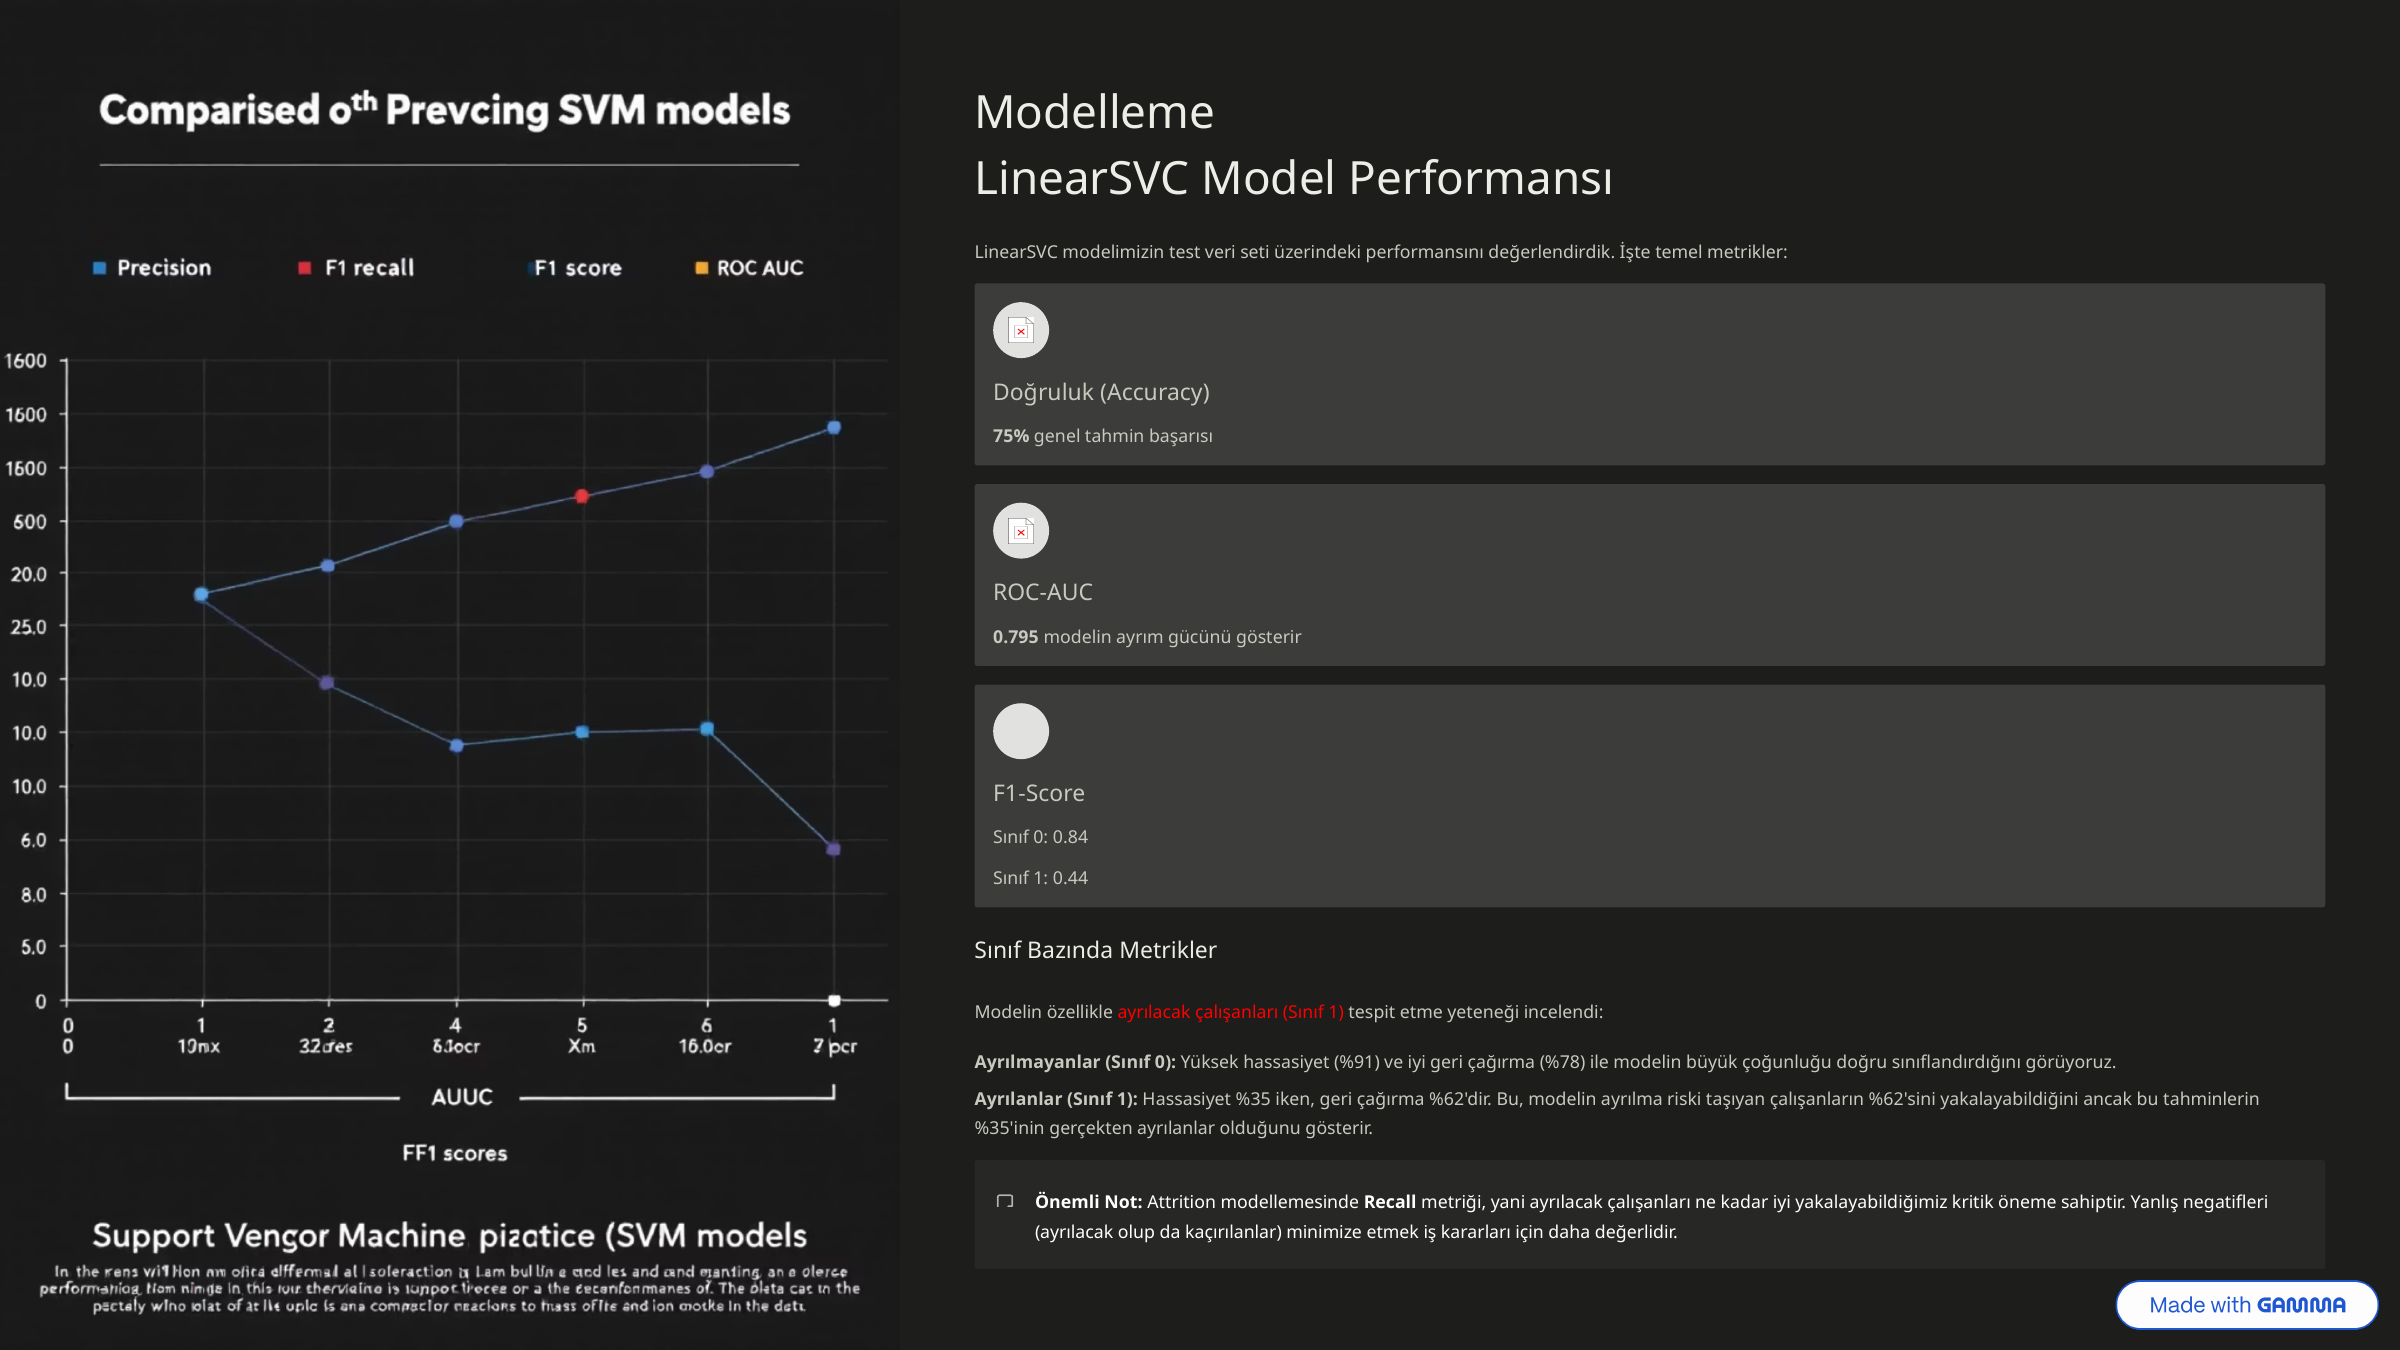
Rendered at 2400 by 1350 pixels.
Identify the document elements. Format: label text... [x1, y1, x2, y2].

text_box [974, 1160, 2326, 1270]
picture [1008, 317, 1034, 343]
text_box ROC-AUC [993, 577, 1227, 607]
text_box LinearSVC modelimizin test veri seti üzerindeki performansını değerlendirdik. İşte temel metrikler: [974, 232, 2326, 263]
text_box Ayrılanlar (Sınıf 1): Hassasiyet %35 iken, geri çağırma %62'dir. Bu, modelin ayrılma riski taşıyan çalışanların %62'sini yakalayabildiğini ancak bu tahminlerin %35'inin gerçekten ayrılanlar olduğunu gösterir. [974, 1079, 2326, 1140]
text_box Sınıf 1: 0.44 [993, 859, 2307, 889]
text_box [993, 703, 1050, 760]
picture [1008, 517, 1034, 544]
text_box [974, 484, 2326, 666]
picture [993, 1188, 1017, 1207]
text_box Sınıf 0: 0.84 [993, 818, 2307, 848]
text_box [974, 684, 2326, 908]
text_box Sınıf Bazında Metrikler [974, 935, 1242, 965]
text_box Doğruluk (Accuracy) [993, 376, 1236, 406]
text_box Önemli Not: Attrition modellemesinde Recall metriği, yani ayrılacak çalışanları ne kadar iyi yakalayabildiğimiz kritik öneme sahiptir. Yanlış negatifleri (ayrılacak olup da kaçırılanlar) minimize etmek iş kararları için daha değerlidir. [1035, 1183, 2307, 1243]
text_box [993, 502, 1050, 559]
text_box Modelin özellikle ayrılacak çalışanları (Sınıf 1) tespit etme yeteneği incelendi: [974, 992, 2326, 1023]
text_box 0.795 modelin ayrım gücünü gösterir [993, 617, 2307, 648]
text_box Ayrılmayanlar (Sınıf 0): Yüksek hassasiyet (%91) ve iyi geri çağırma (%78) ile modelin büyük çoğunluğu doğru sınıflandırdığını görüyoruz. [974, 1043, 2326, 1074]
text_box 75% genel tahmin başarısı [993, 416, 2307, 447]
text_box [974, 283, 2326, 466]
picture [2106, 1271, 2389, 1339]
text_box [993, 302, 1050, 359]
text_box Modelleme [974, 80, 1441, 140]
text_box LinearSVC Model Performansı [974, 146, 1679, 205]
picture [0, 0, 900, 1350]
text_box F1-Score [993, 777, 1227, 807]
